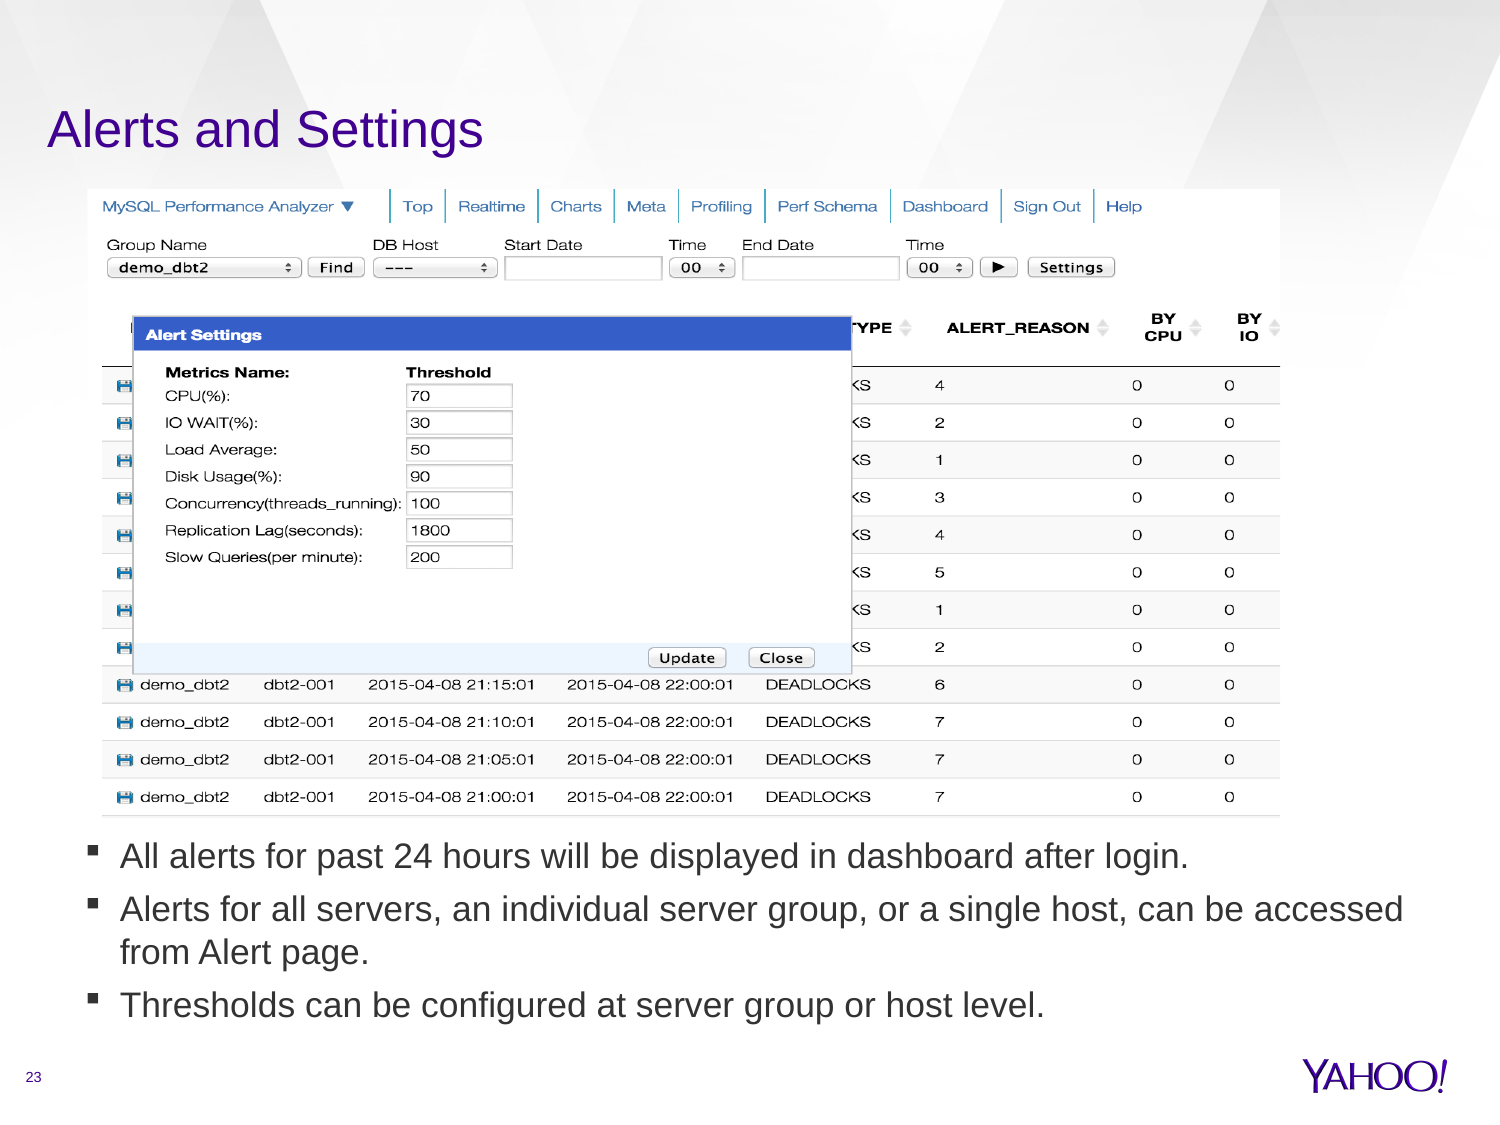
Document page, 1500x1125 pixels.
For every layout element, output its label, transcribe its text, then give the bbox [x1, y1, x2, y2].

title Alerts and Settings [46, 95, 1446, 274]
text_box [87, 189, 1281, 819]
slide_number 23 [5, 1046, 62, 1107]
picture [0, 0, 1500, 1125]
list All alerts for past 24 hours will be displayed in dashboard after login. Alerts for all servers, an individual server group, or a single host, can be accessed from Alert page. Thresholds can be configured at server group or host level. [84, 833, 1447, 1026]
